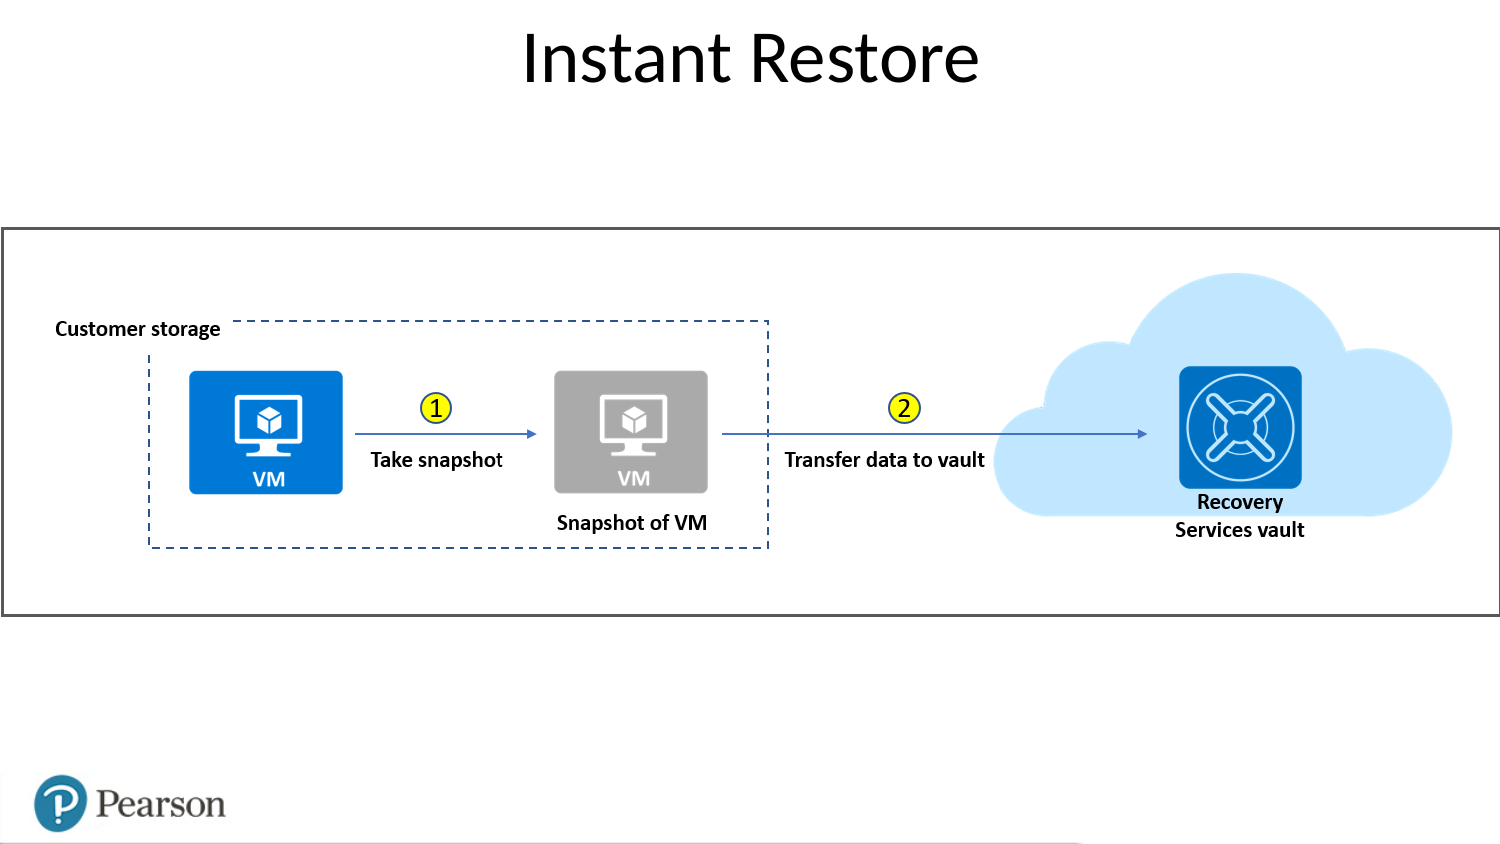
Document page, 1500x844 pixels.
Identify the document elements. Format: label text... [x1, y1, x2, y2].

picture [0, 0, 1500, 844]
title Instant Restore [132, 0, 1371, 92]
